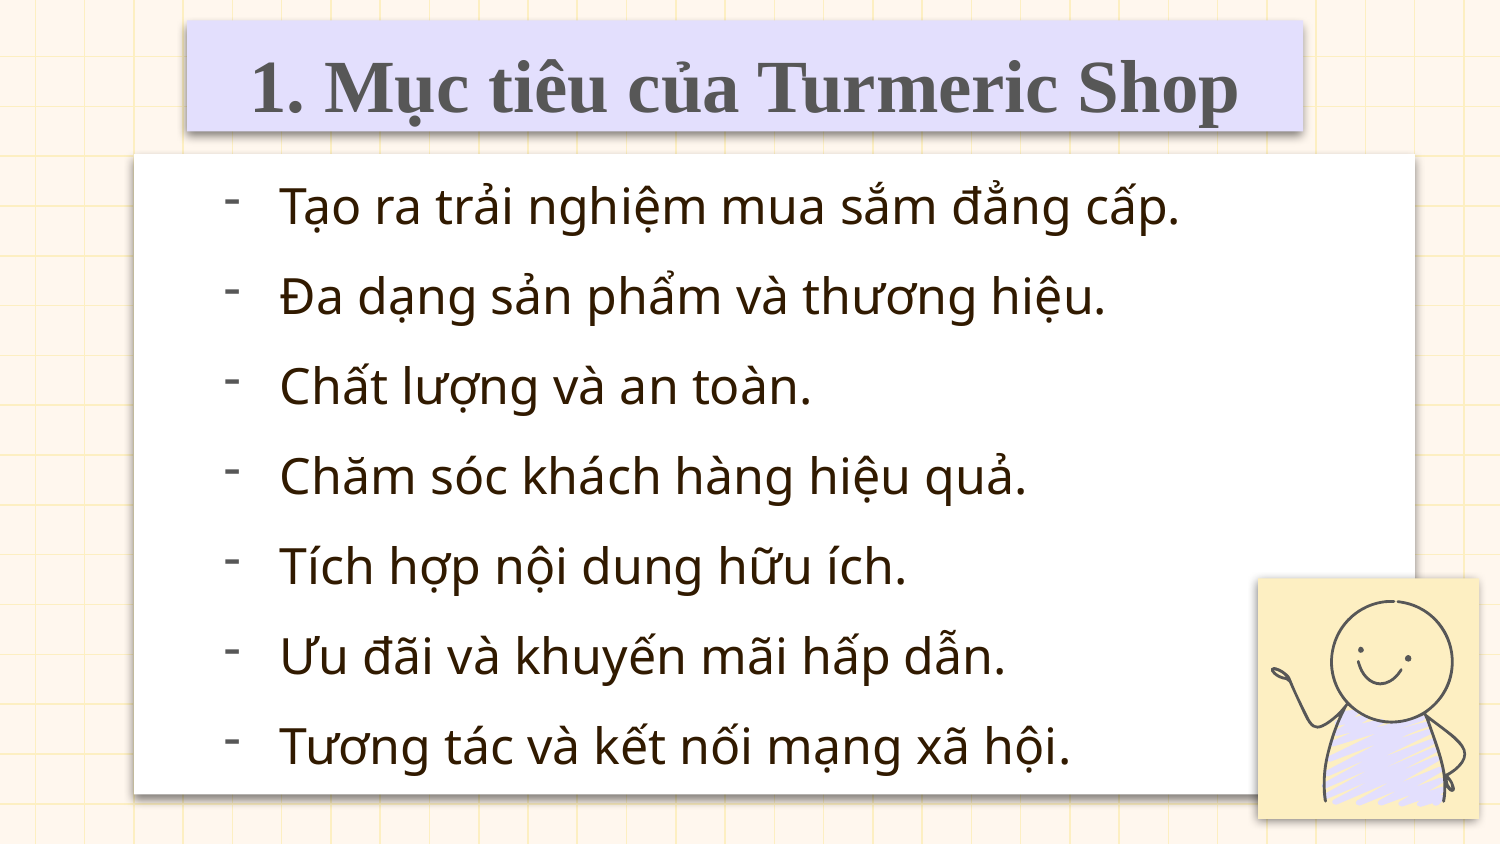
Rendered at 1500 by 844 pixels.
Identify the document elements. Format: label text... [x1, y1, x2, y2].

text_box [1258, 578, 1480, 819]
text_box 1. Mục tiêu của Turmeric Shop [187, 20, 1304, 132]
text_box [1269, 599, 1468, 807]
text_box Tạo ra trải nghiệm mua sắm đẳng cấp. Đa dạng sản phẩm và thương hiệu. Chất lượng và an toàn. Chăm sóc khách hàng hiệu quả. Tích hợp nội dung hữu ích. Ưu đãi và khuyến mãi hấp dẫn. Tương tác và kết nối mạng xã hội. . [133, 154, 1415, 795]
